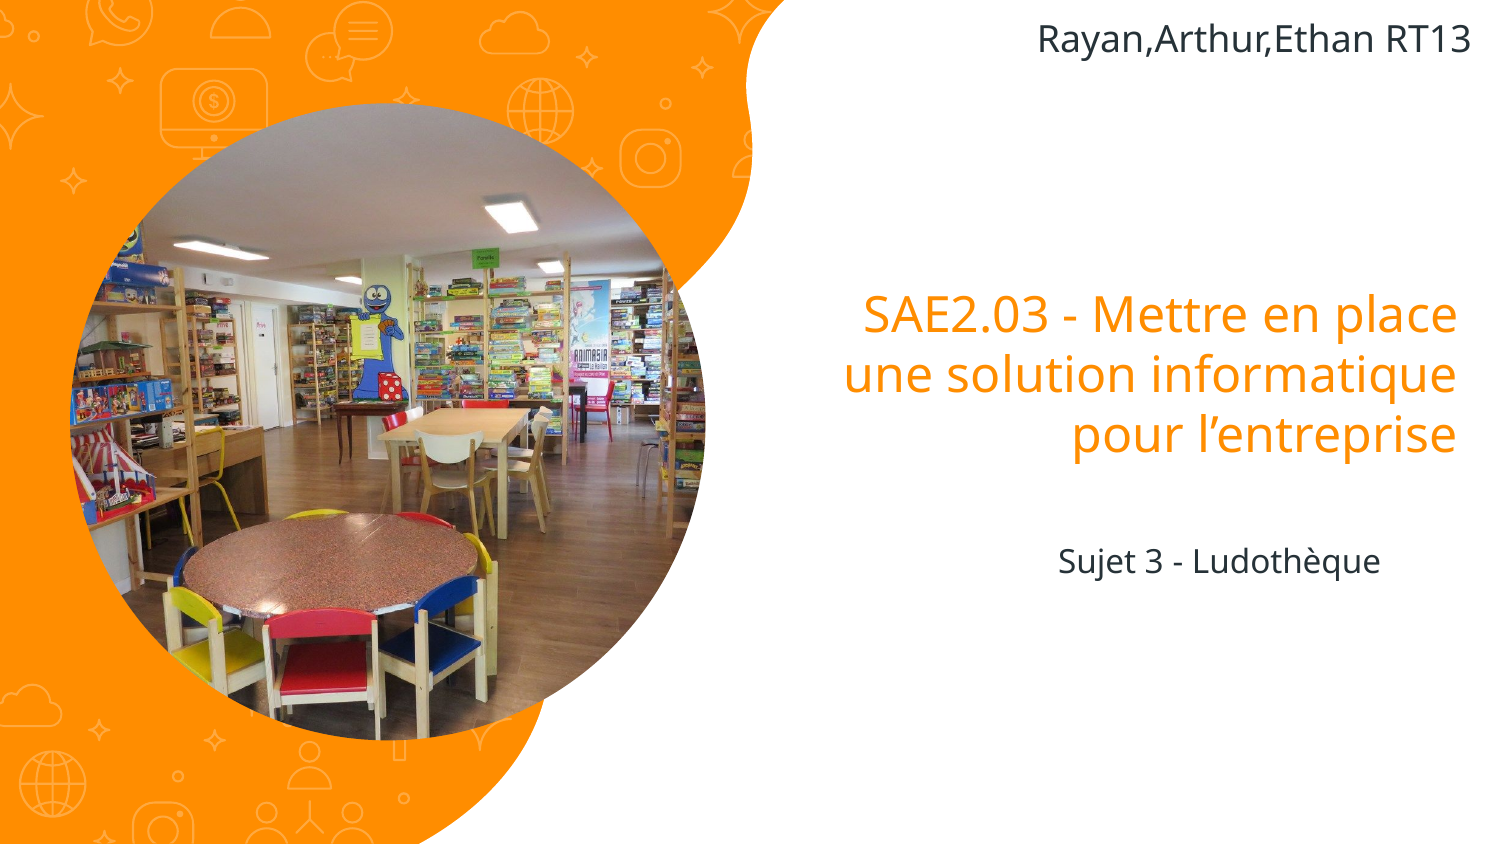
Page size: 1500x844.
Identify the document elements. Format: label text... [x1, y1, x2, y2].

text_box Rayan,Arthur,Ethan RT13 [1021, 0, 1500, 60]
subtitle Sujet 3 - Ludothèque [871, 519, 1397, 683]
picture [69, 103, 706, 741]
title SAE2.03 - Mettre en place une solution informatique pour l’entreprise [749, 267, 1474, 469]
